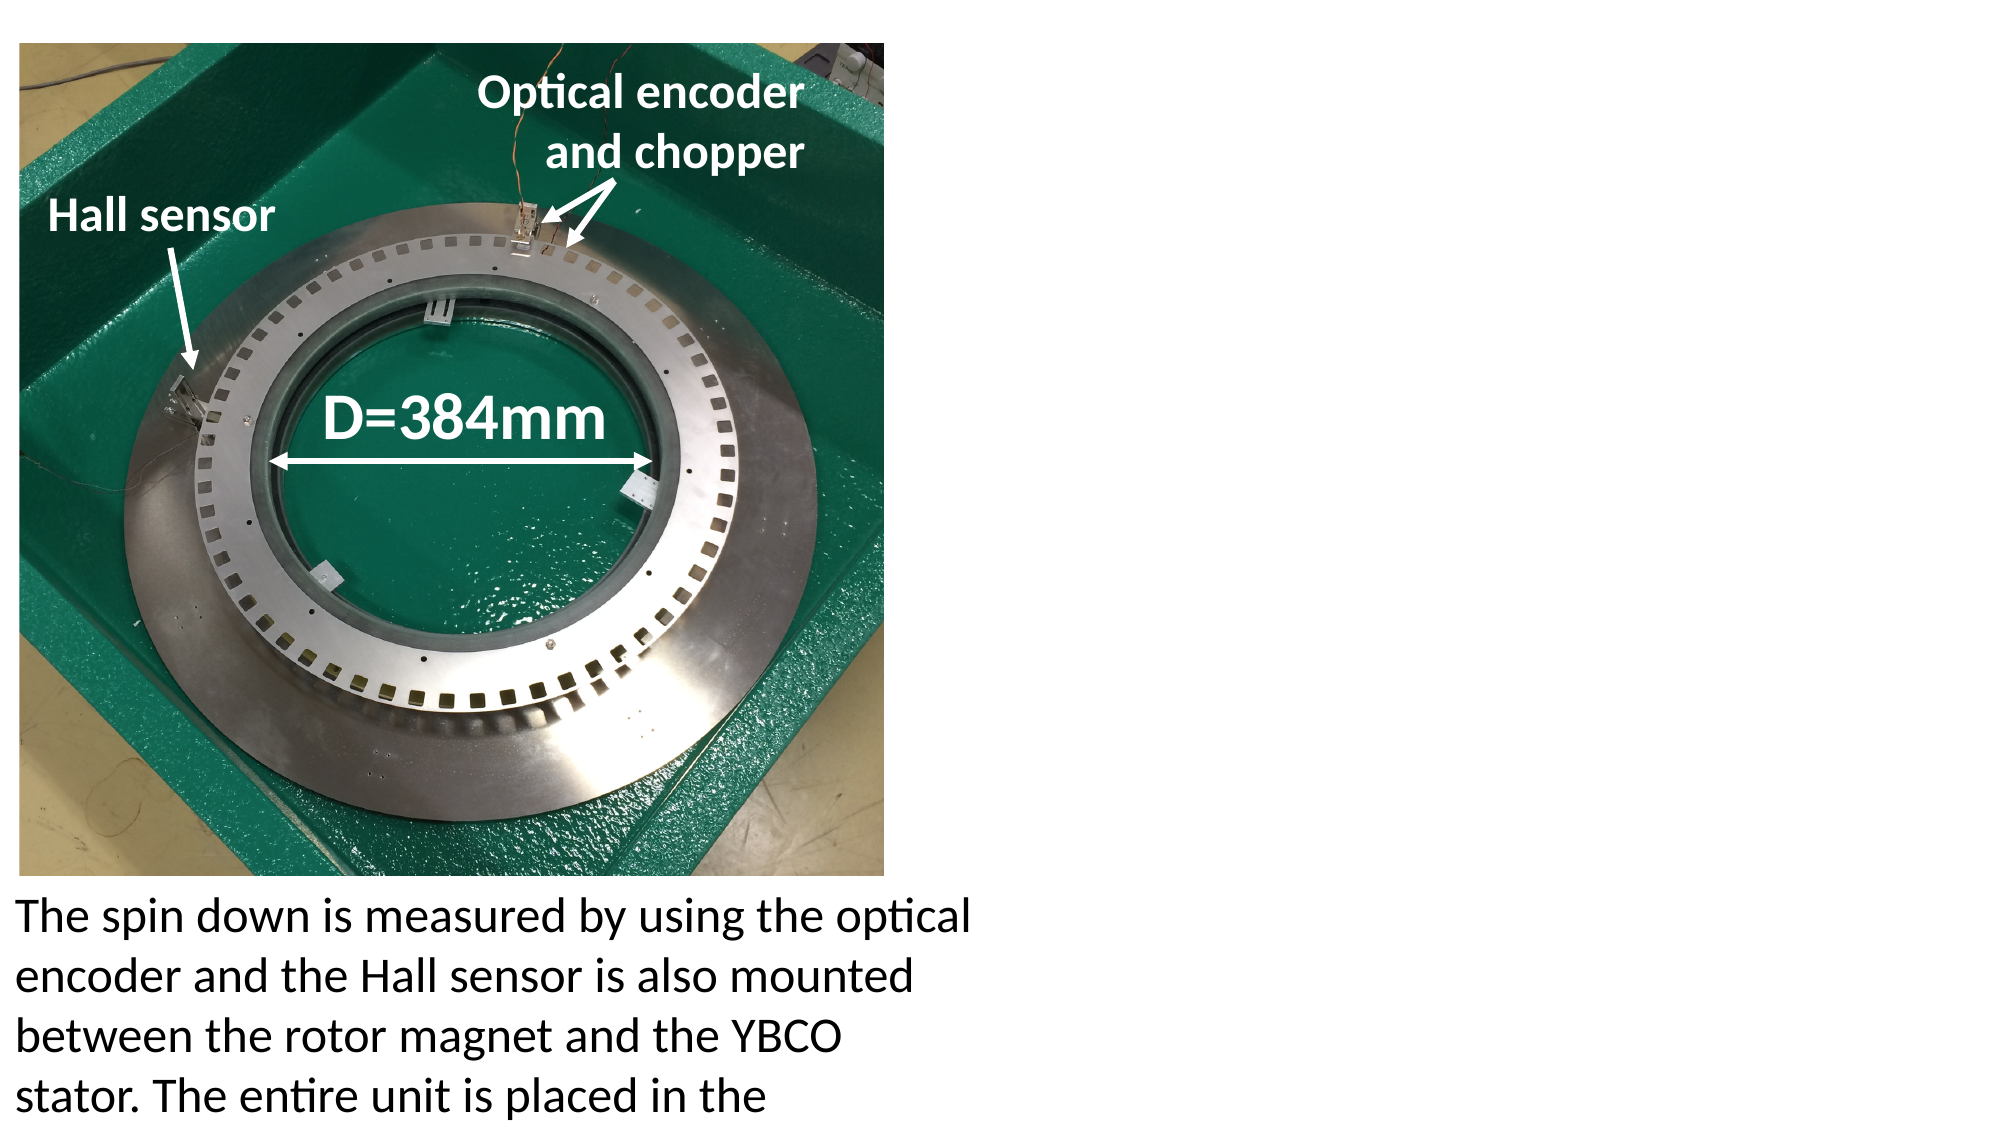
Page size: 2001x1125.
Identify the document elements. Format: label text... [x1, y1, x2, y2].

picture [19, 43, 884, 876]
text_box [170, 247, 194, 371]
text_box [566, 181, 615, 248]
text_box The spin down is measured by using the optical encoder and the Hall sensor is also mounted between the rotor magnet and the YBCO stator. The entire unit is placed in the Styrofoam box with LN2. [0, 875, 991, 1125]
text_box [541, 179, 615, 223]
